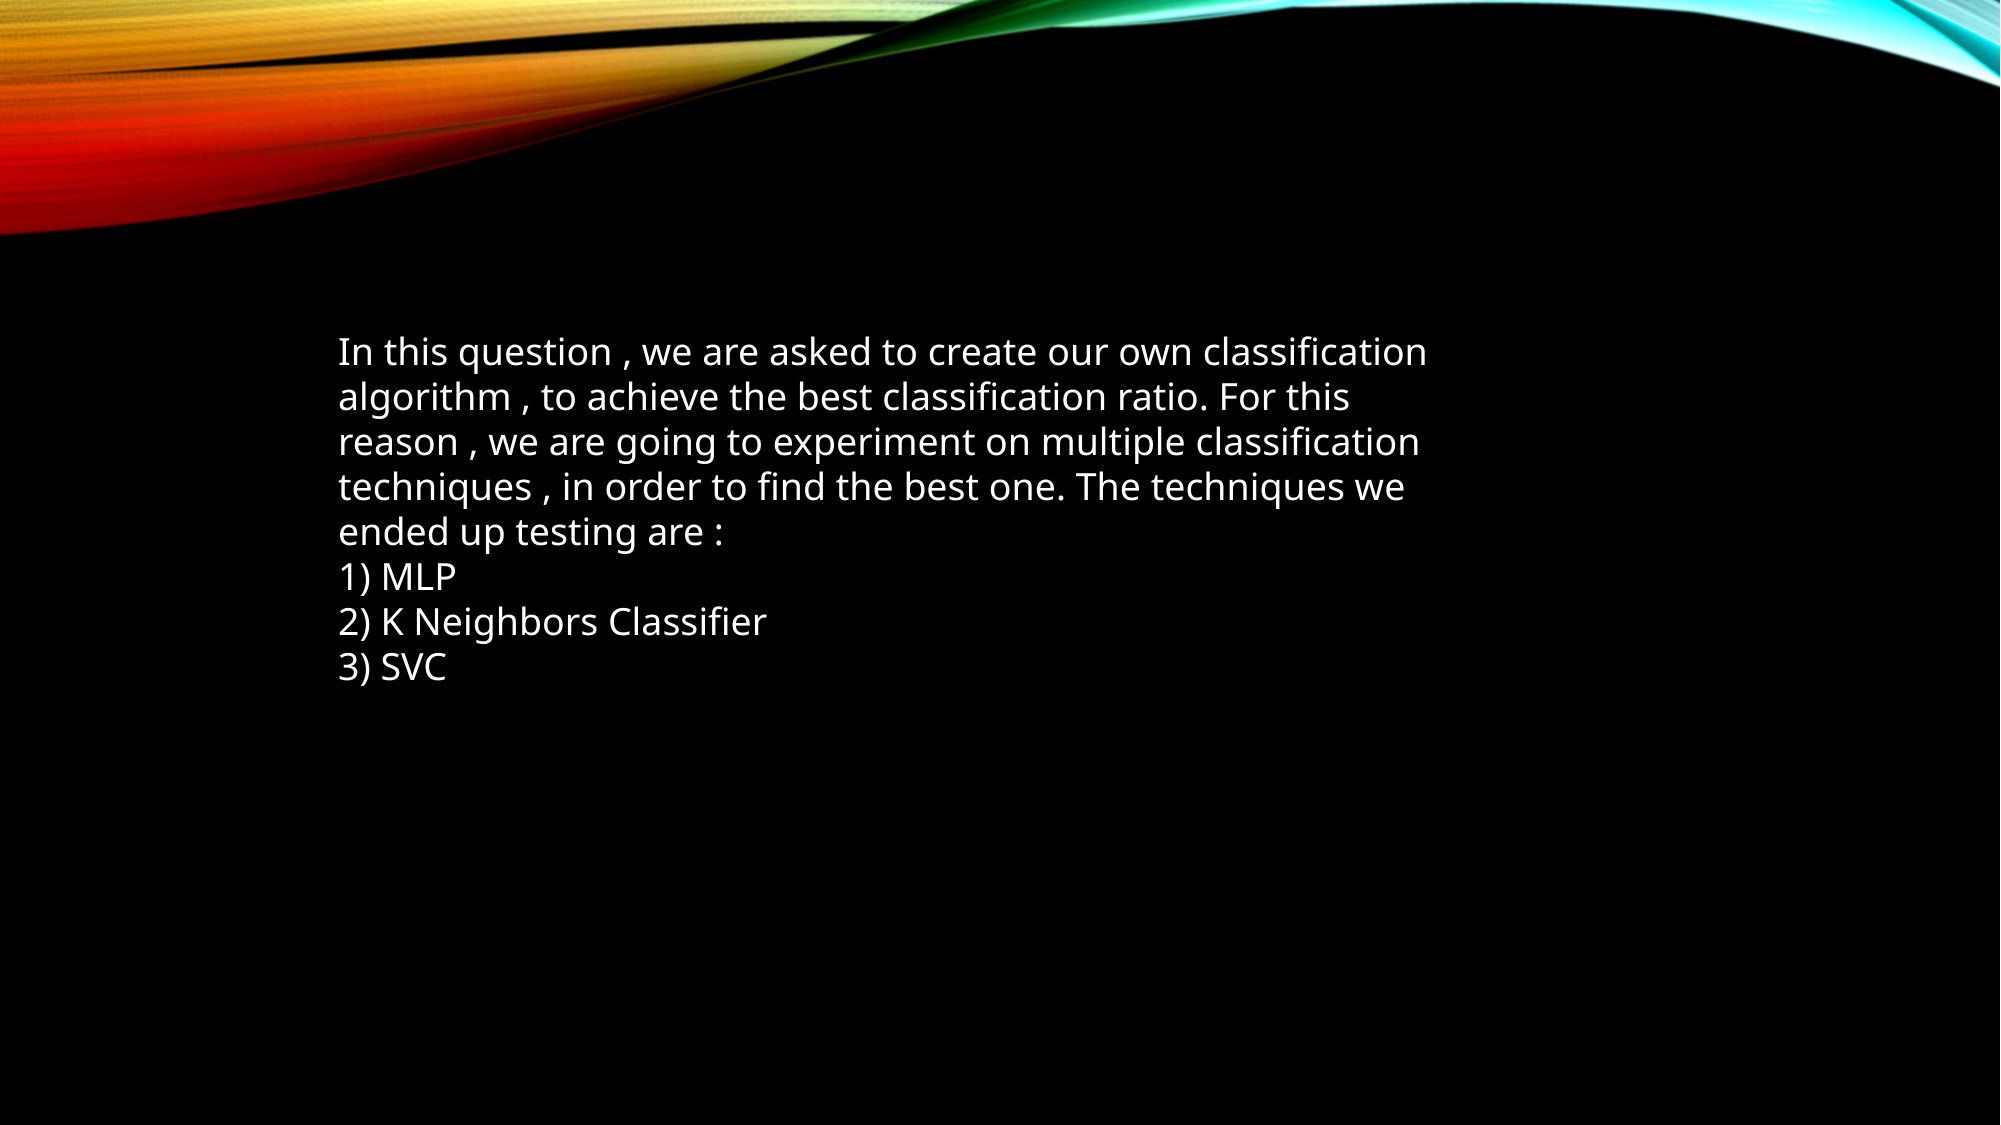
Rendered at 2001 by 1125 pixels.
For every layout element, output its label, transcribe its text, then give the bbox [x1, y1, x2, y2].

picture [0, 0, 2000, 237]
text_box In this question , we are asked to create our own classification algorithm , to achieve the best classification ratio. For this reason , we are going to experiment on multiple classification techniques , in order to find the best one. The techniques we ended up testing are : 1) MLP 2) K Neighbors Classifier 3) SVC [323, 320, 1509, 695]
